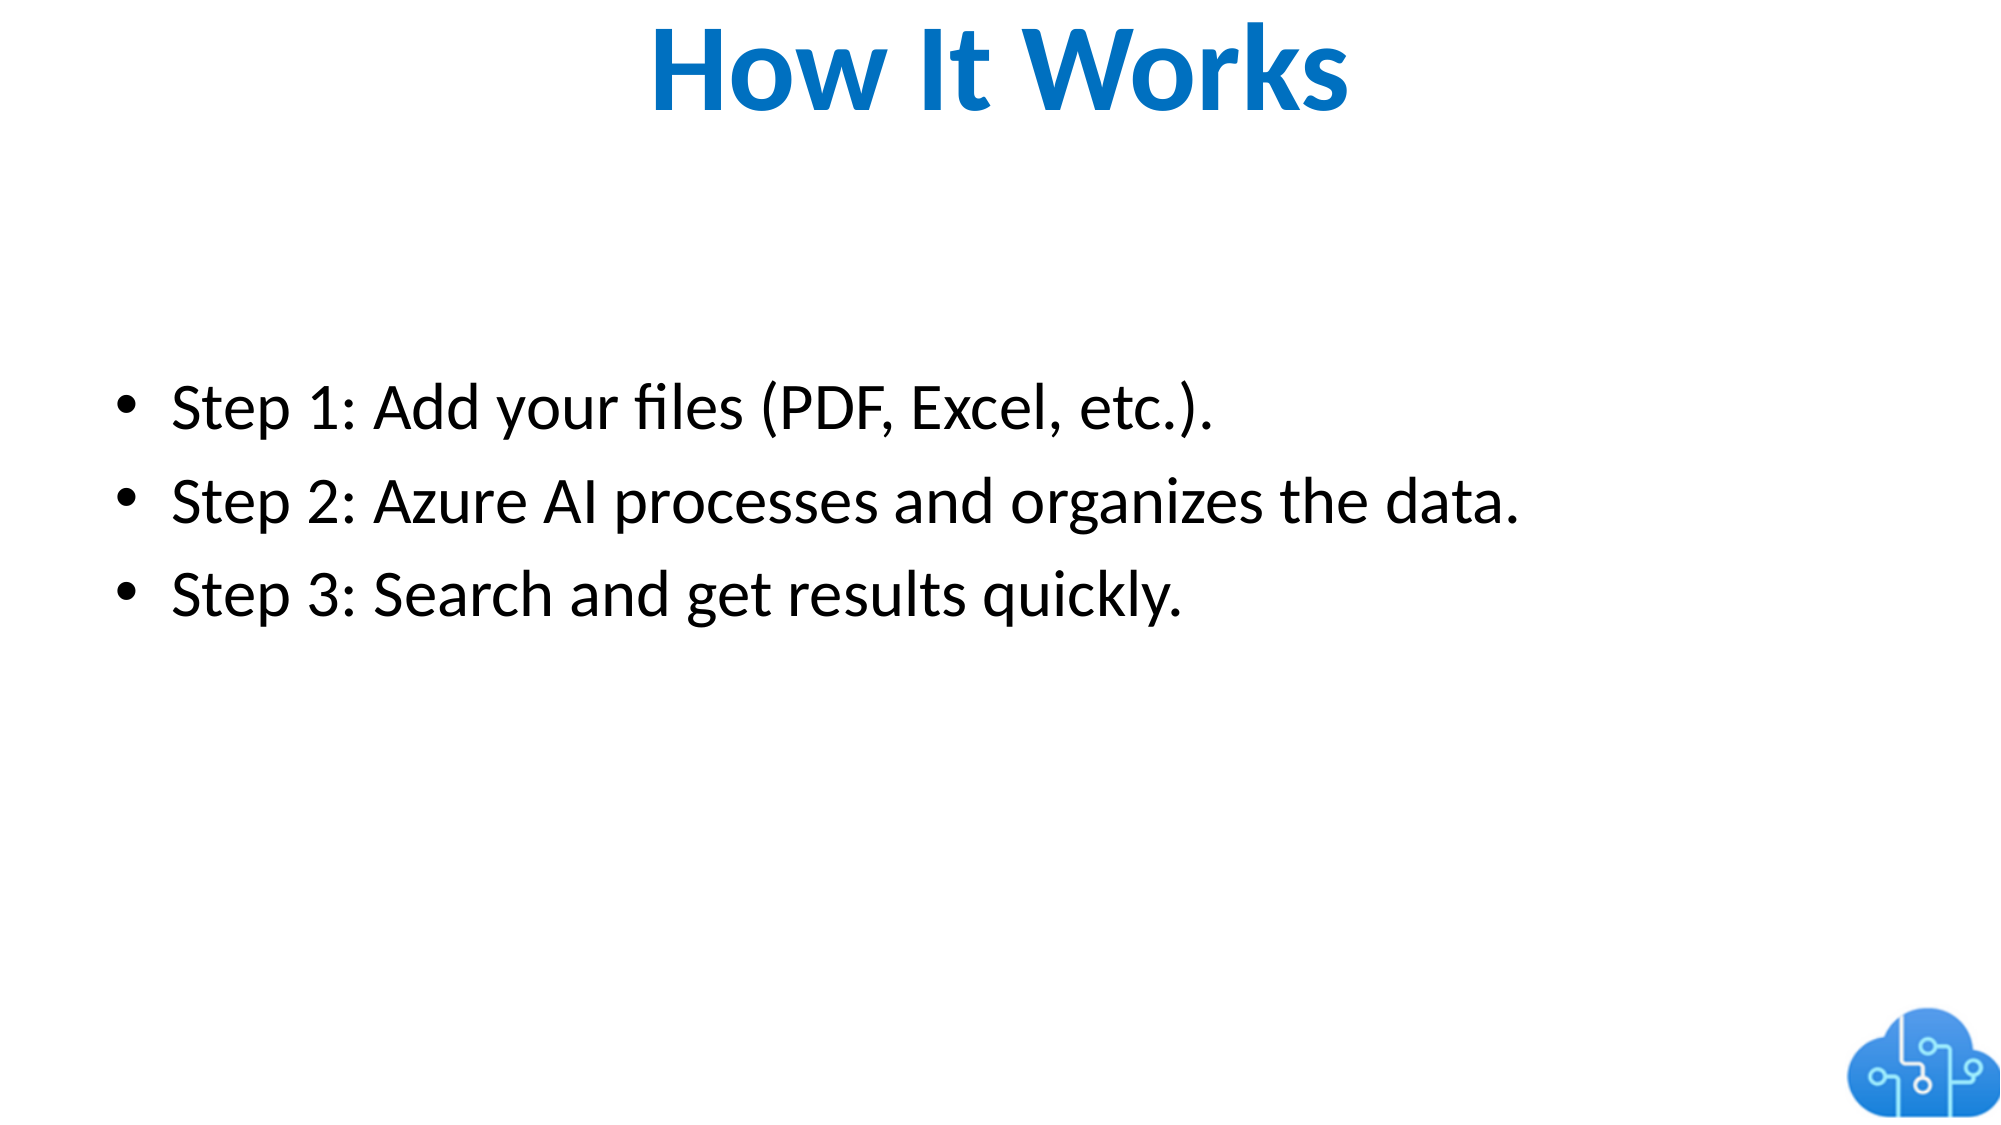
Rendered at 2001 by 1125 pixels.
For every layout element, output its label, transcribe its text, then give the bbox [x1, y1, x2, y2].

picture [1845, 1004, 2000, 1125]
title How It Works [99, 0, 1900, 155]
list Step 1: Add your files (PDF, Excel, etc.). Step 2: Azure AI processes and organizes the data. Step 3: Search and get results quickly. [99, 262, 1900, 1005]
